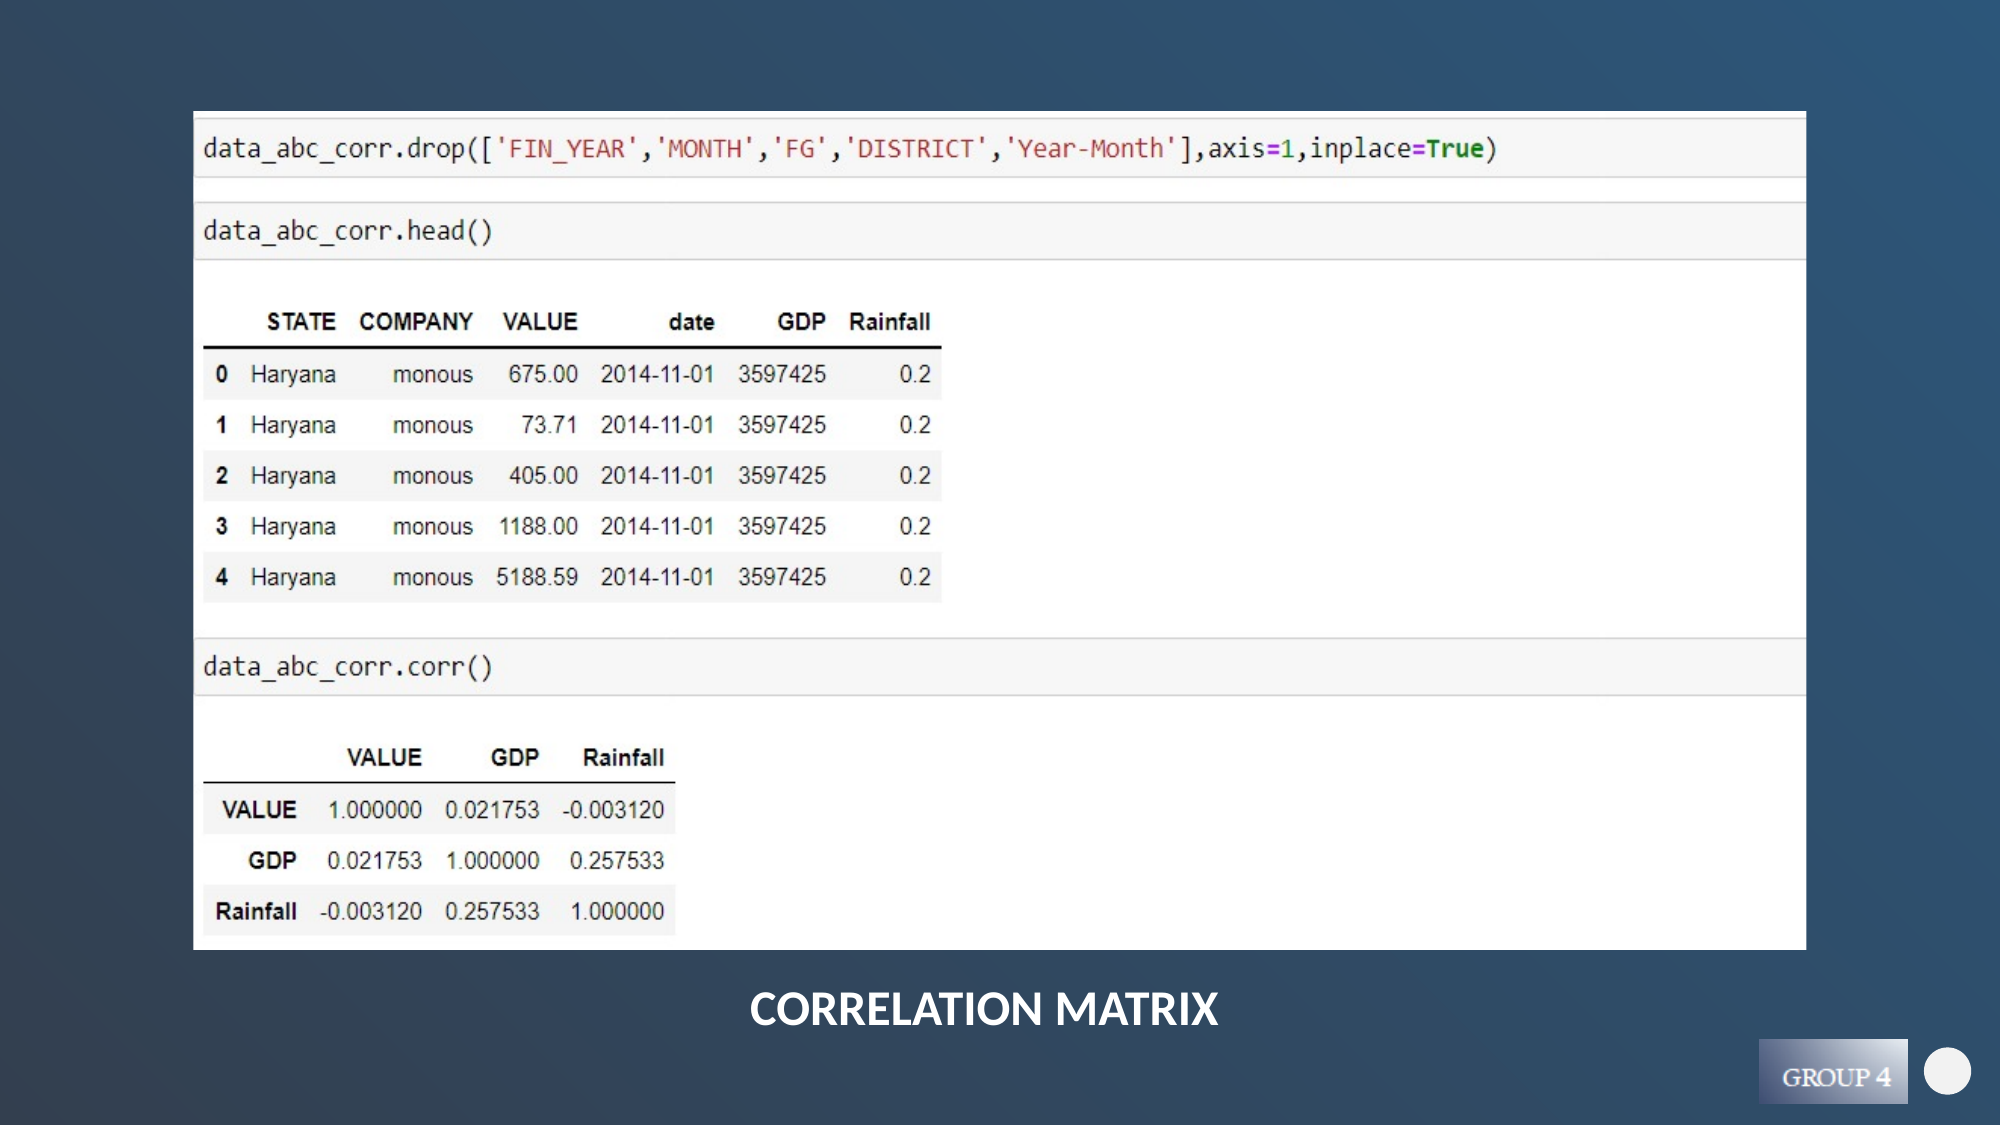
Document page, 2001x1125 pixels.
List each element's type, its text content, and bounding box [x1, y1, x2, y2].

list CORRELATION MATRIX [750, 982, 1250, 1095]
picture [193, 110, 1807, 950]
picture [1758, 1039, 1909, 1104]
slide_number [1923, 1047, 1972, 1095]
